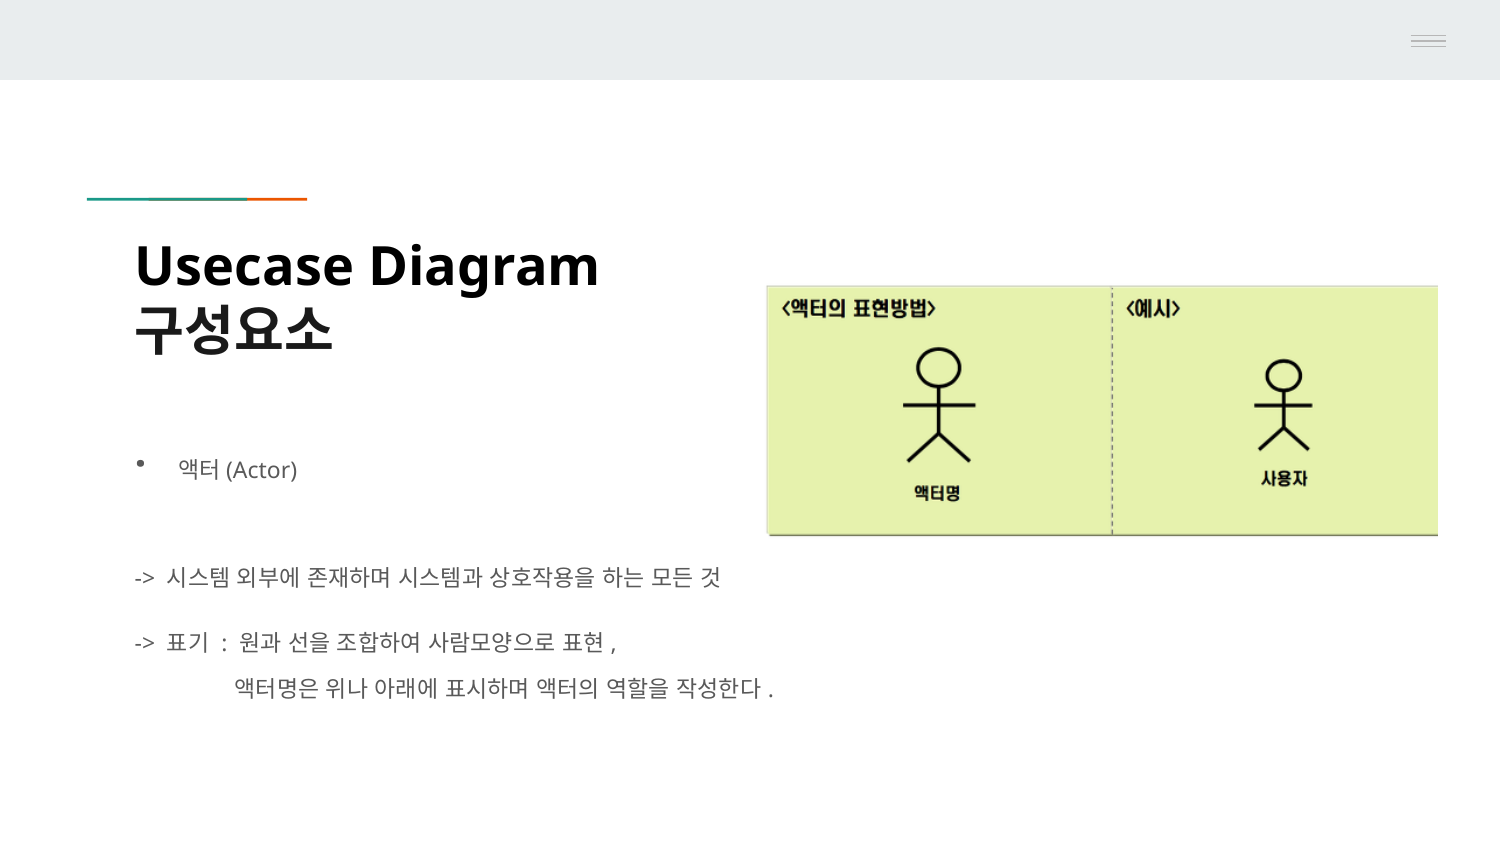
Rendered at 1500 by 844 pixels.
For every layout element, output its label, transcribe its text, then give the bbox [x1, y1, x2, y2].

title Usecase Diagram 구성요소 [119, 216, 1381, 305]
picture [762, 282, 1439, 541]
list · 액터(Actor) -> 시스템 외부에 존재하며 시스템과 상호작용을 하는 모든 것 -> 표기 : 원과 선을 조합하여 사람모양으로 표현, 액터명은 위나 아래에 표시하며 액터의 역할을 작성한다. [119, 451, 991, 735]
